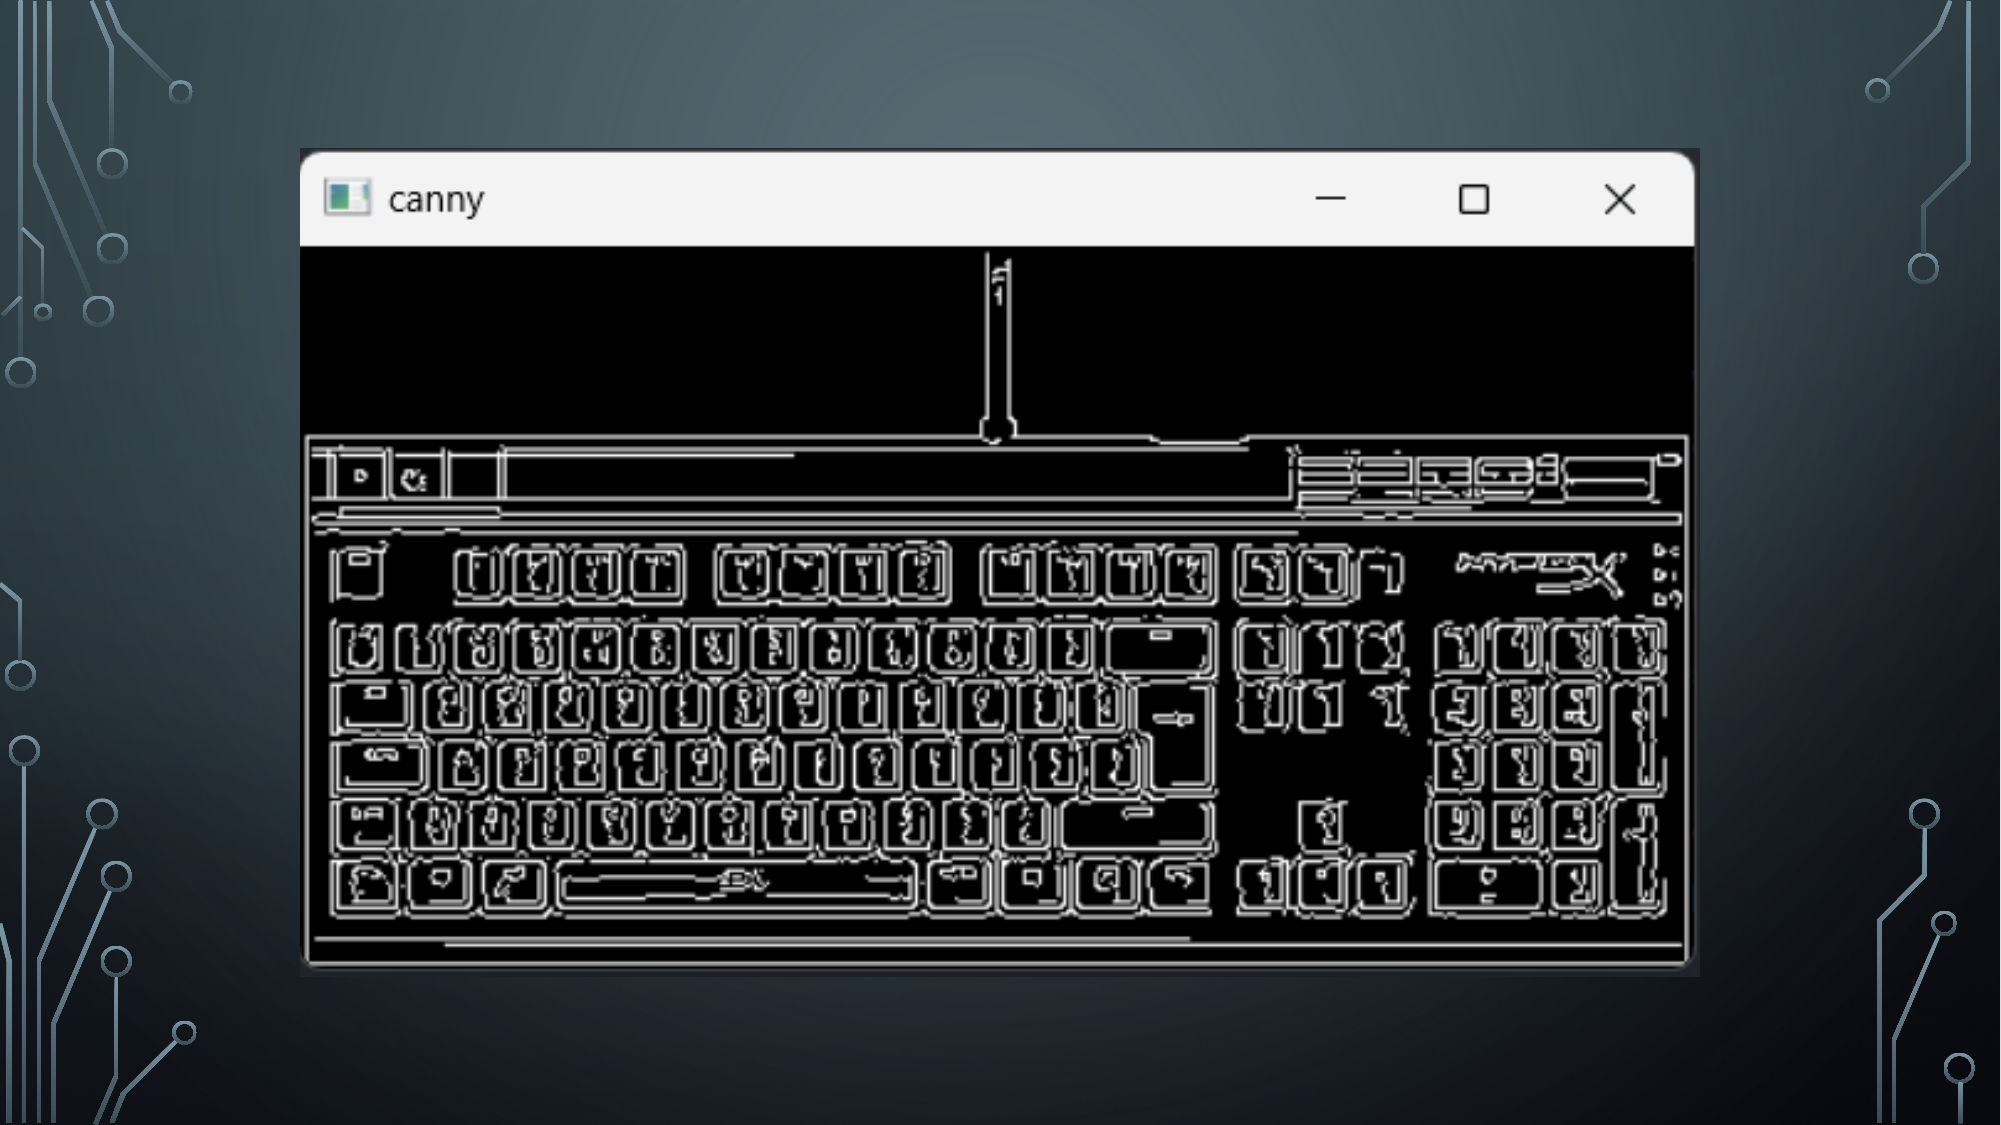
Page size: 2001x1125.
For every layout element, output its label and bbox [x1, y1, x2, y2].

picture [299, 148, 1700, 977]
